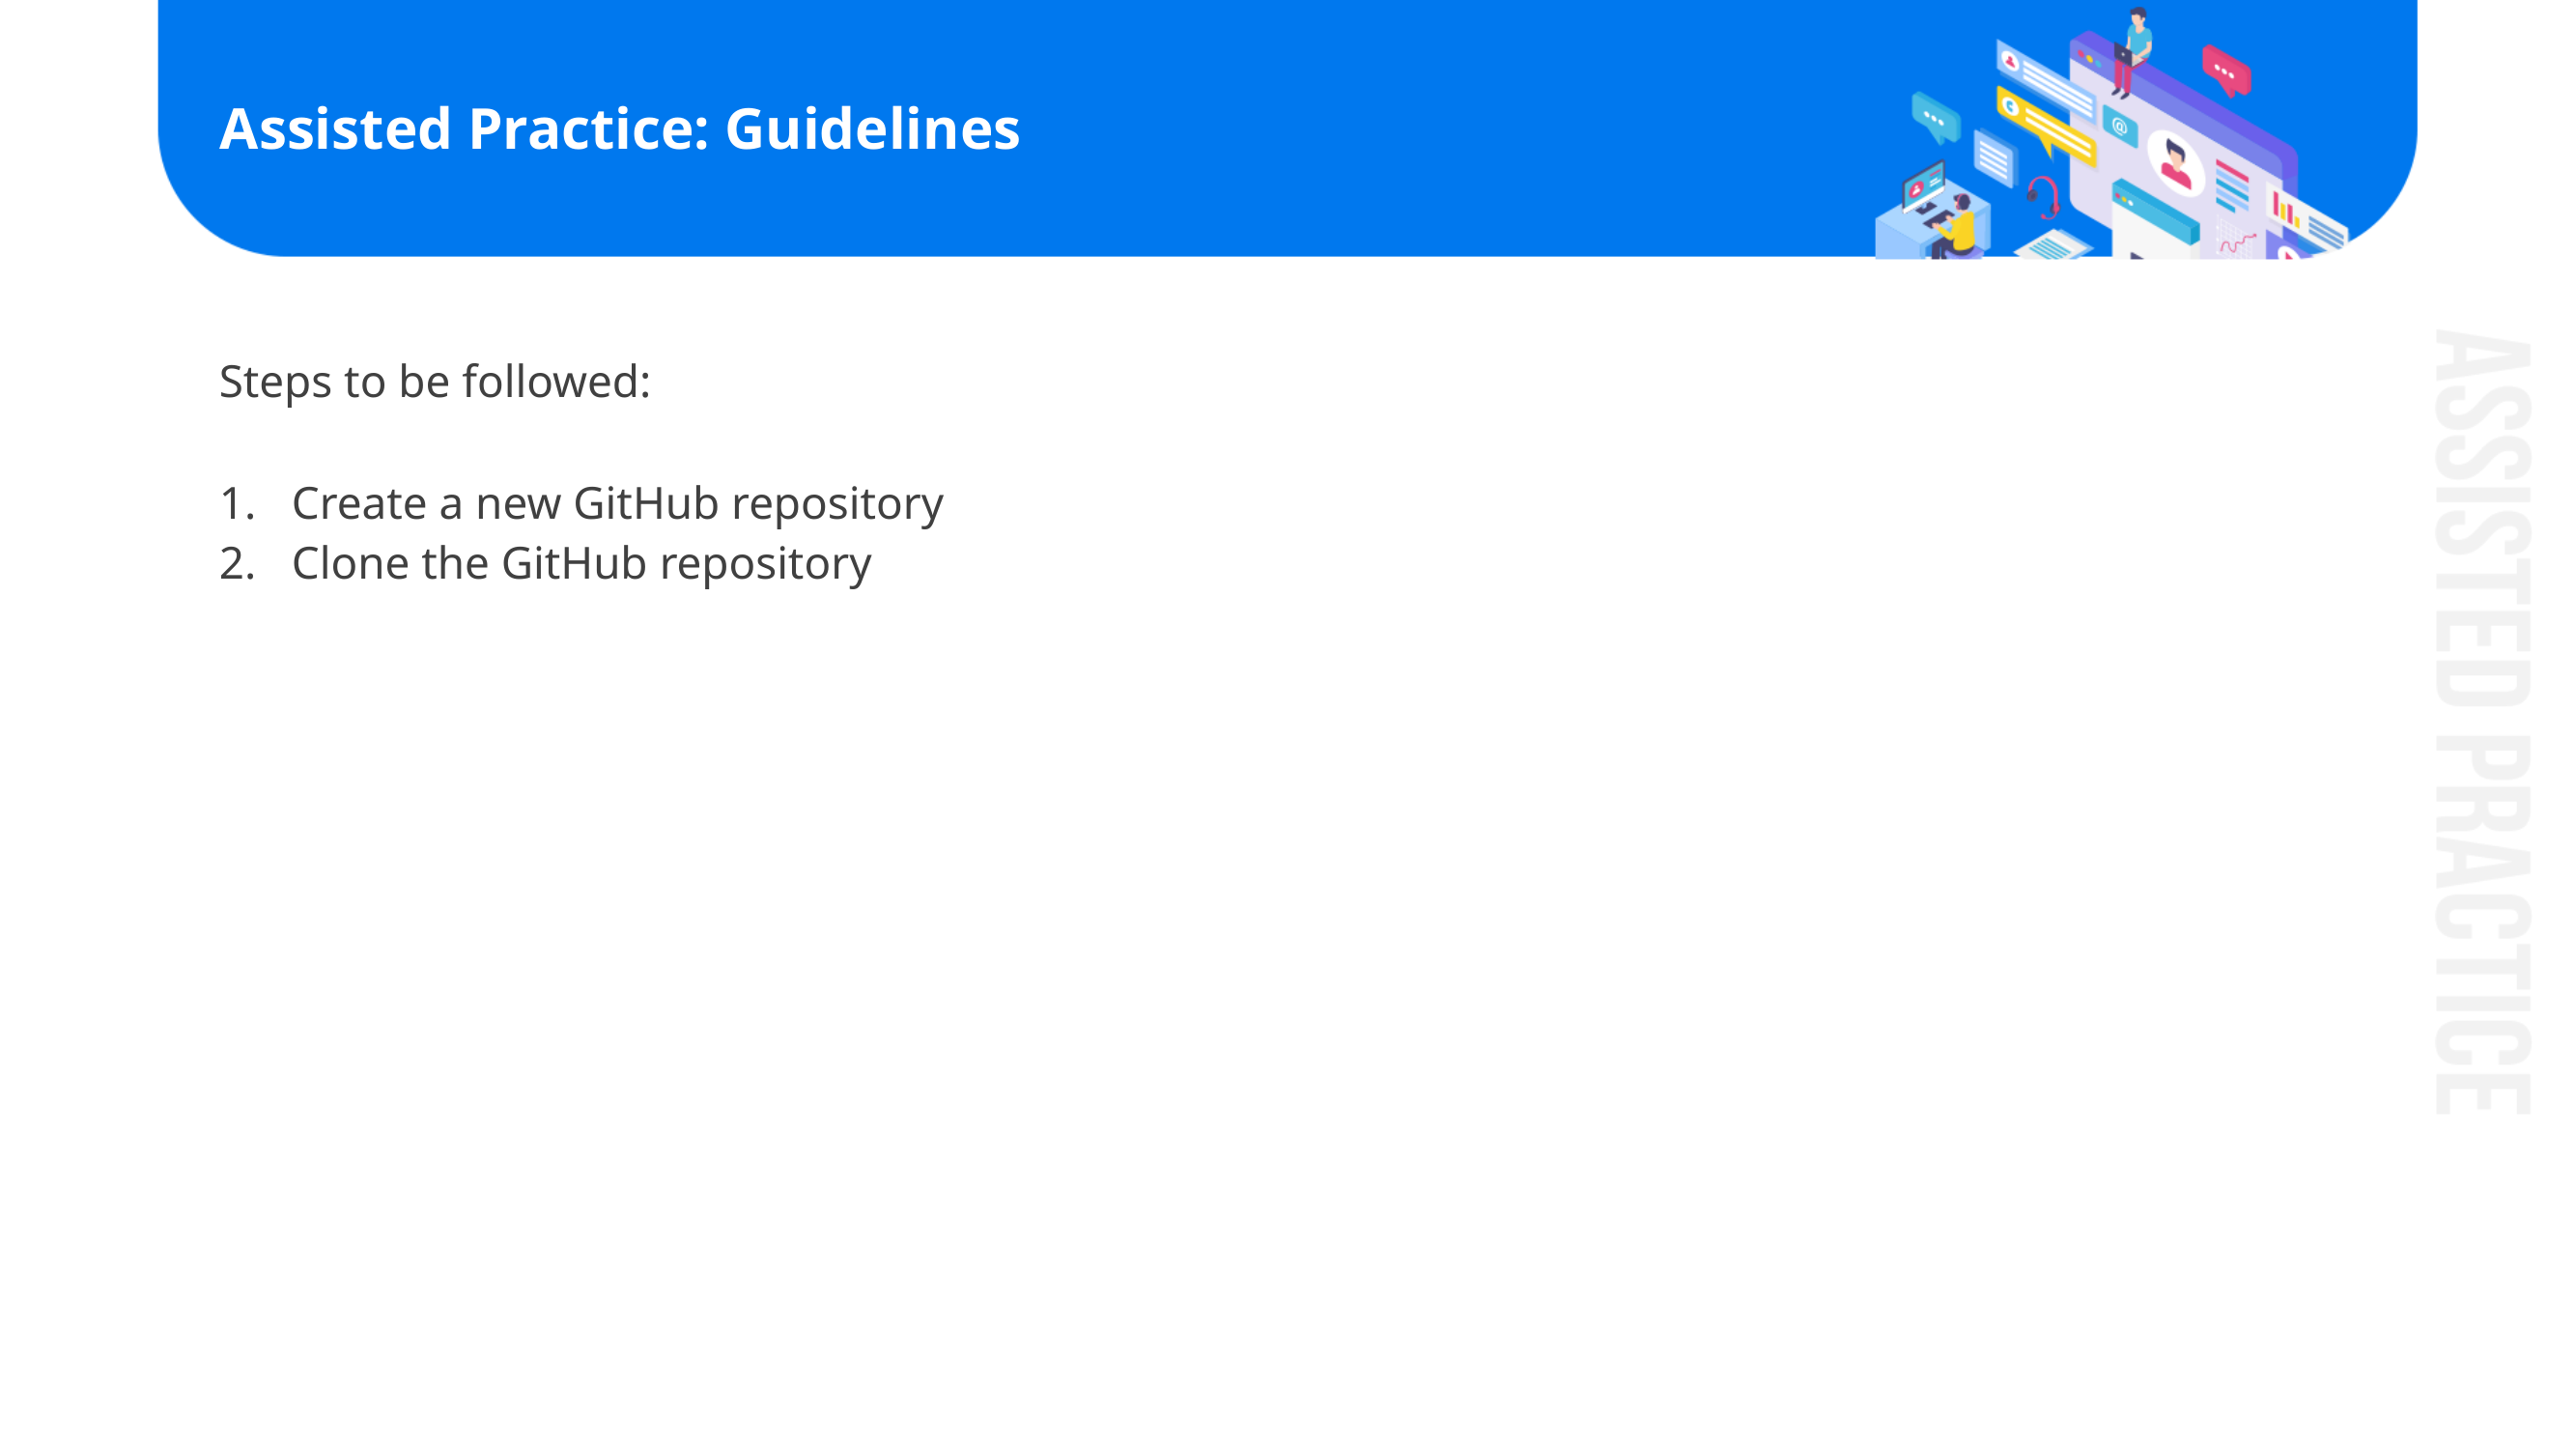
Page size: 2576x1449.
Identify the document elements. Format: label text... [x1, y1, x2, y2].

list Steps to be followed: Create a new GitHub repository Clone the GitHub repository [204, 346, 2375, 1201]
text_box Assisted Practice: Guidelines [205, 69, 1742, 175]
picture [0, 0, 2576, 1449]
